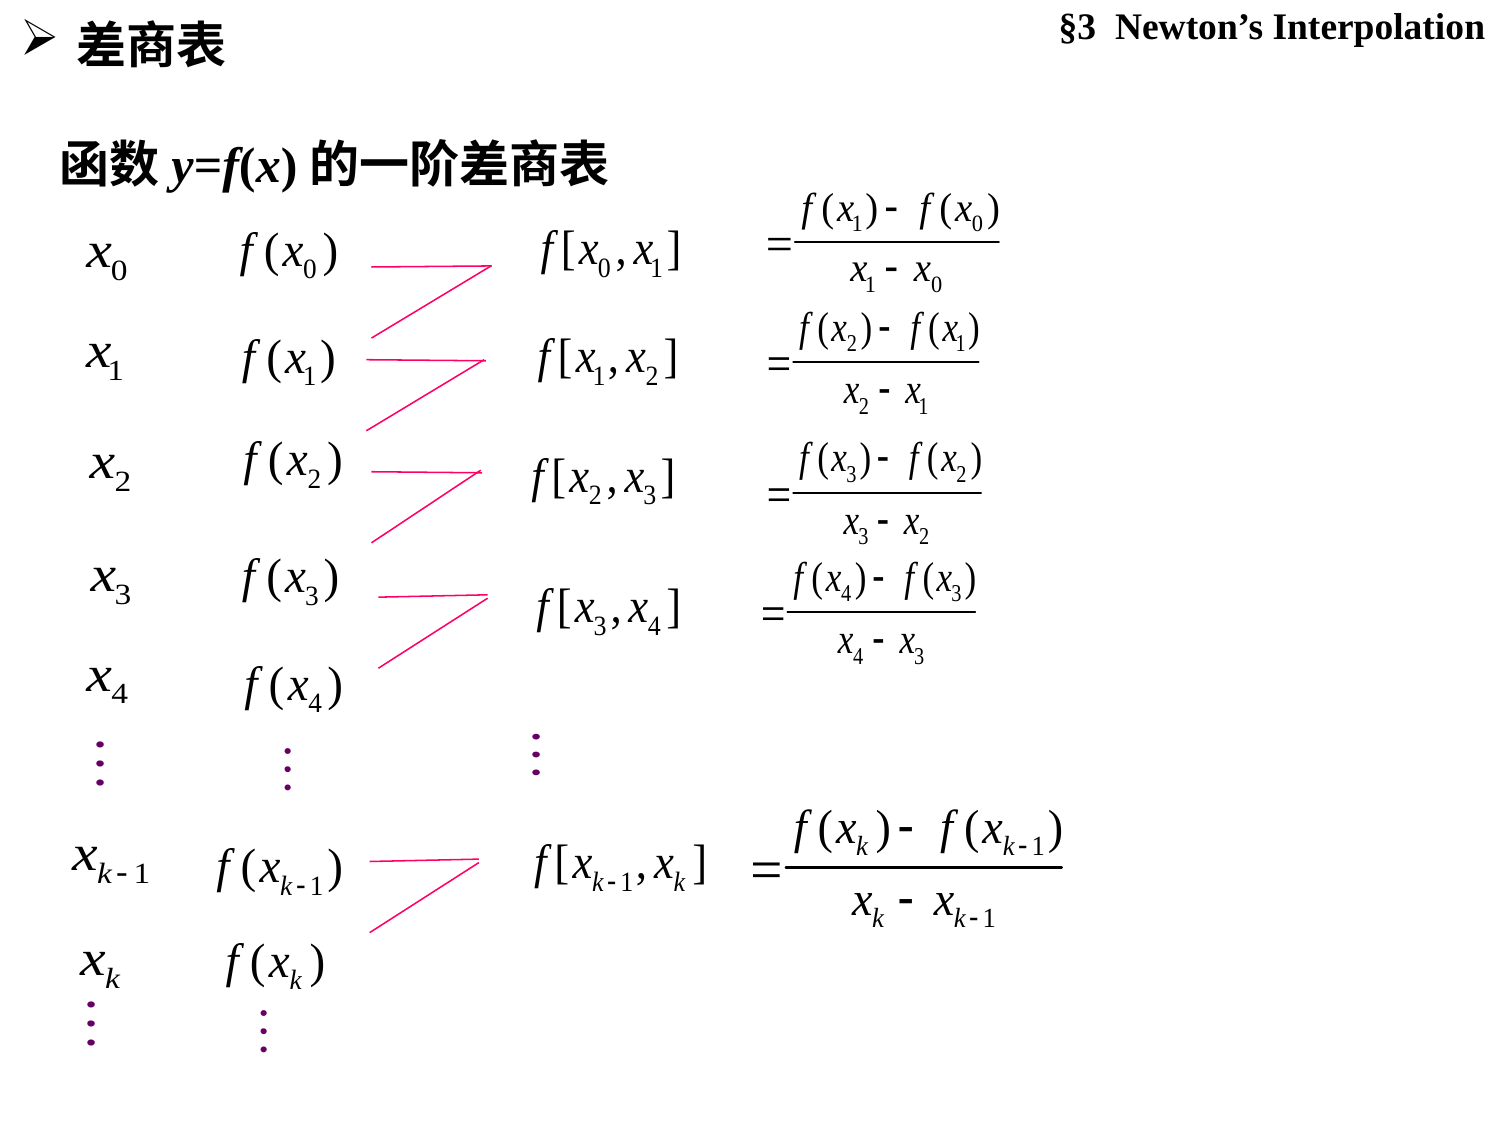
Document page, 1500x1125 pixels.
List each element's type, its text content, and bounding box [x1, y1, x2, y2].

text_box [366, 324, 685, 431]
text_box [759, 300, 986, 430]
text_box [513, 716, 714, 901]
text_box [67, 925, 136, 999]
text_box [759, 430, 989, 563]
text_box §3 Newton’s Interpolation [962, 0, 1500, 50]
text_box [758, 182, 1007, 310]
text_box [59, 216, 160, 1053]
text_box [208, 218, 352, 834]
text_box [371, 216, 688, 339]
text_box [199, 834, 354, 905]
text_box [208, 905, 352, 1059]
text_box 差商表 [5, 6, 715, 81]
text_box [741, 796, 1073, 949]
text_box 函数y=f(x)的一阶差商表 [44, 125, 625, 201]
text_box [371, 444, 682, 543]
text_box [378, 574, 688, 669]
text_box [754, 550, 983, 683]
